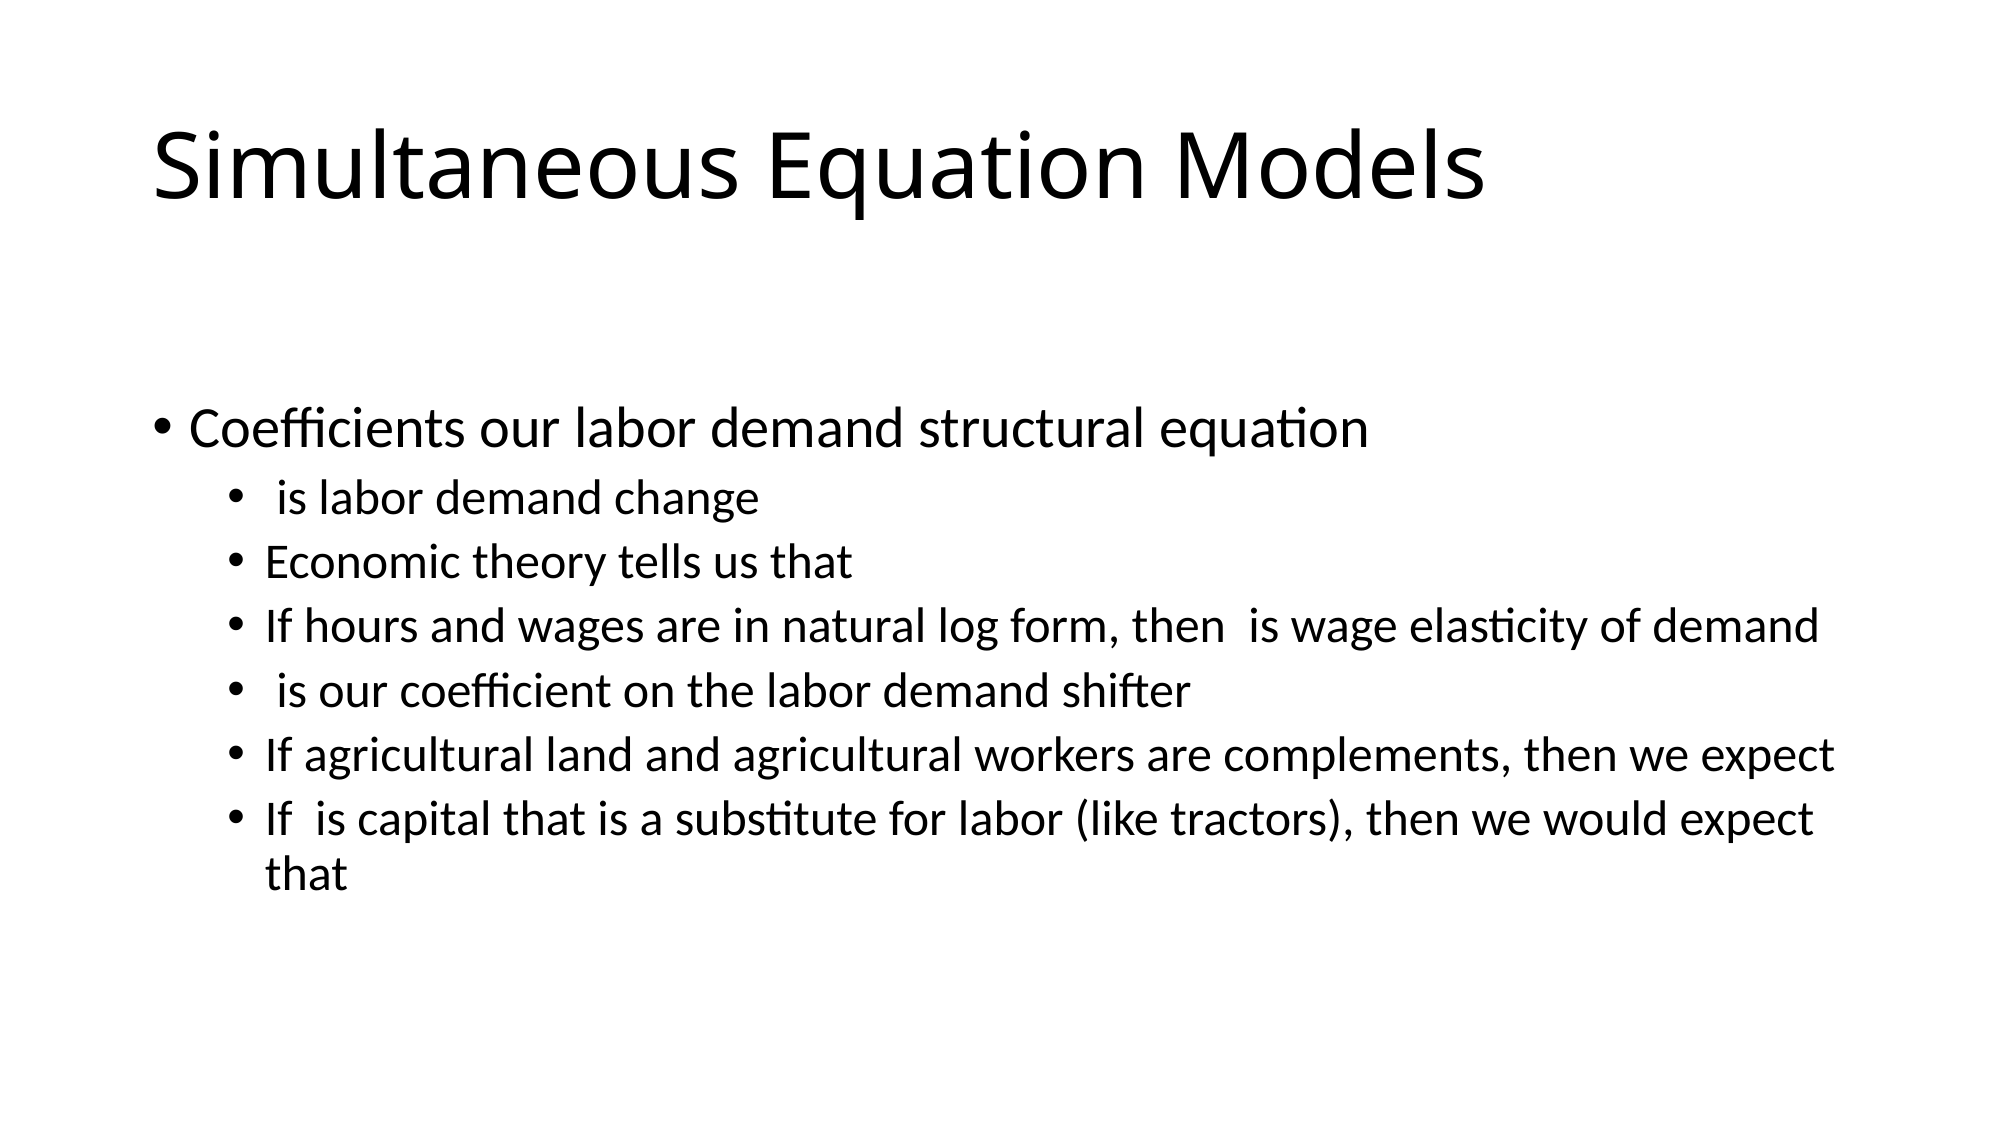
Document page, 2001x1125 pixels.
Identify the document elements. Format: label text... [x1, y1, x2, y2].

title Simultaneous Equation Models [137, 59, 1863, 278]
